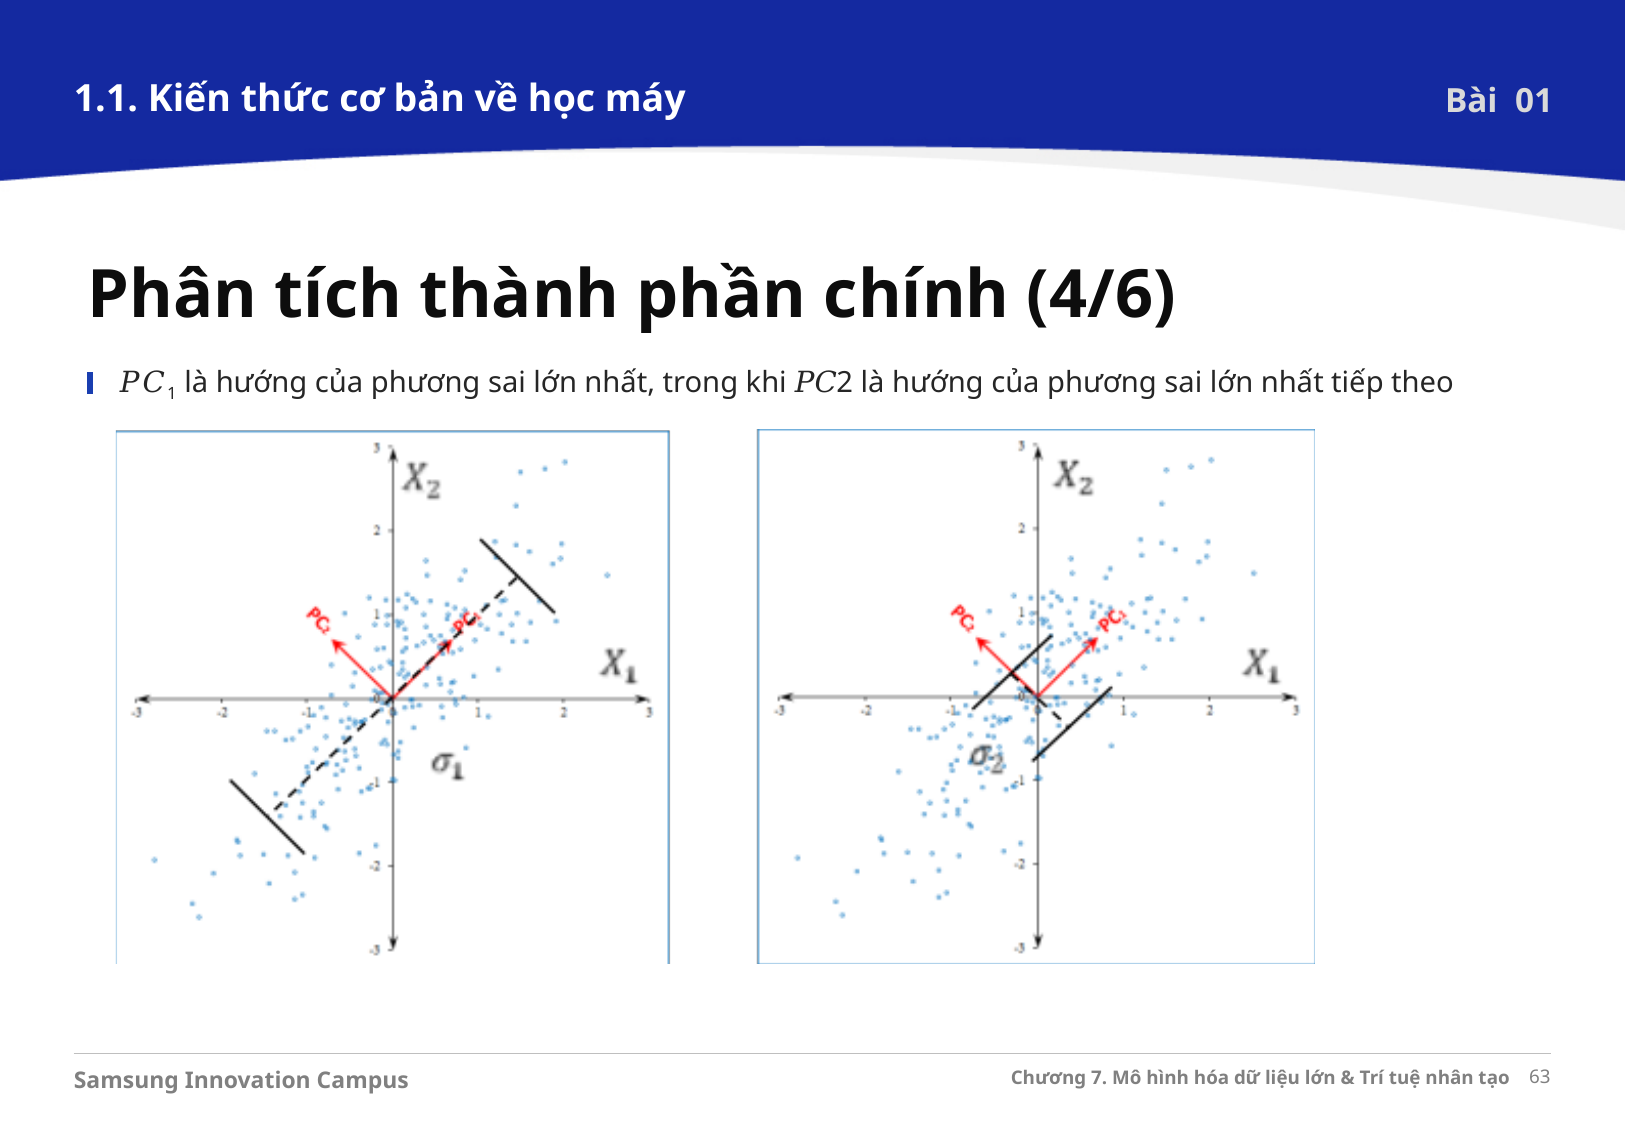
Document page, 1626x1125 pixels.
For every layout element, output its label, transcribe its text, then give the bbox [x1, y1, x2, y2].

list 1.1. Kiến thức cơ bản về học máy [73, 73, 980, 119]
list 𝑃𝐶1 là hướng của phương sai lớn nhất, trong khi 𝑃𝐶2 là hướng của phương sai lớn nhất tiếp theo [87, 365, 1531, 985]
picture [0, 0, 1625, 1125]
list Bài 01 [1423, 79, 1554, 120]
list Phân tích thành phần chính (4/6) [87, 249, 1531, 331]
